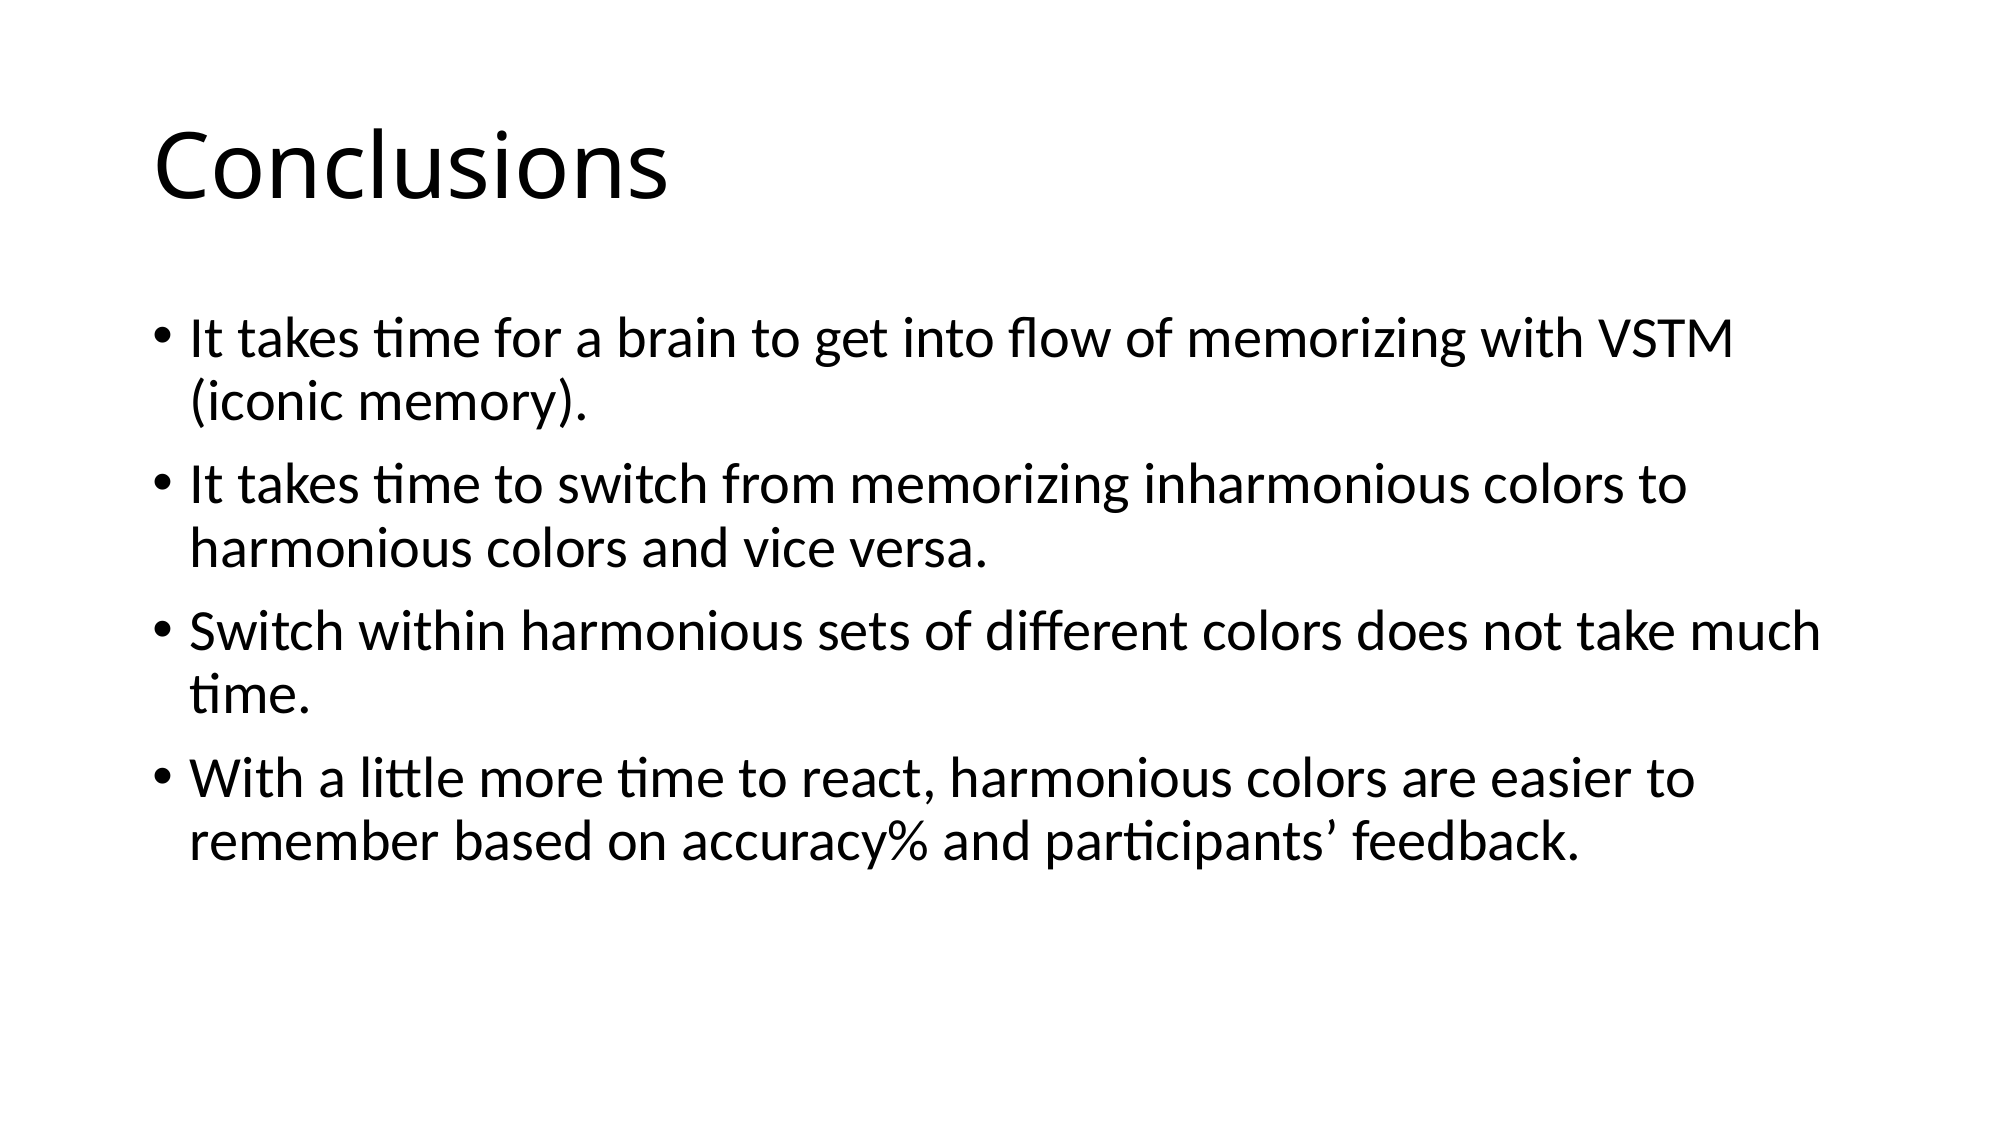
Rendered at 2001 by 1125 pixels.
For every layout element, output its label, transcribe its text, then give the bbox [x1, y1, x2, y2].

title Conclusions [137, 59, 1863, 278]
list It takes time for a brain to get into flow of memorizing with VSTM (iconic memory). It takes time to switch from memorizing inharmonious colors to harmonious colors and vice versa. Switch within harmonious sets of different colors does not take much time. With a little more time to react, harmonious colors are easier to remember based on accuracy% and participants’ feedback. [137, 299, 1863, 1014]
